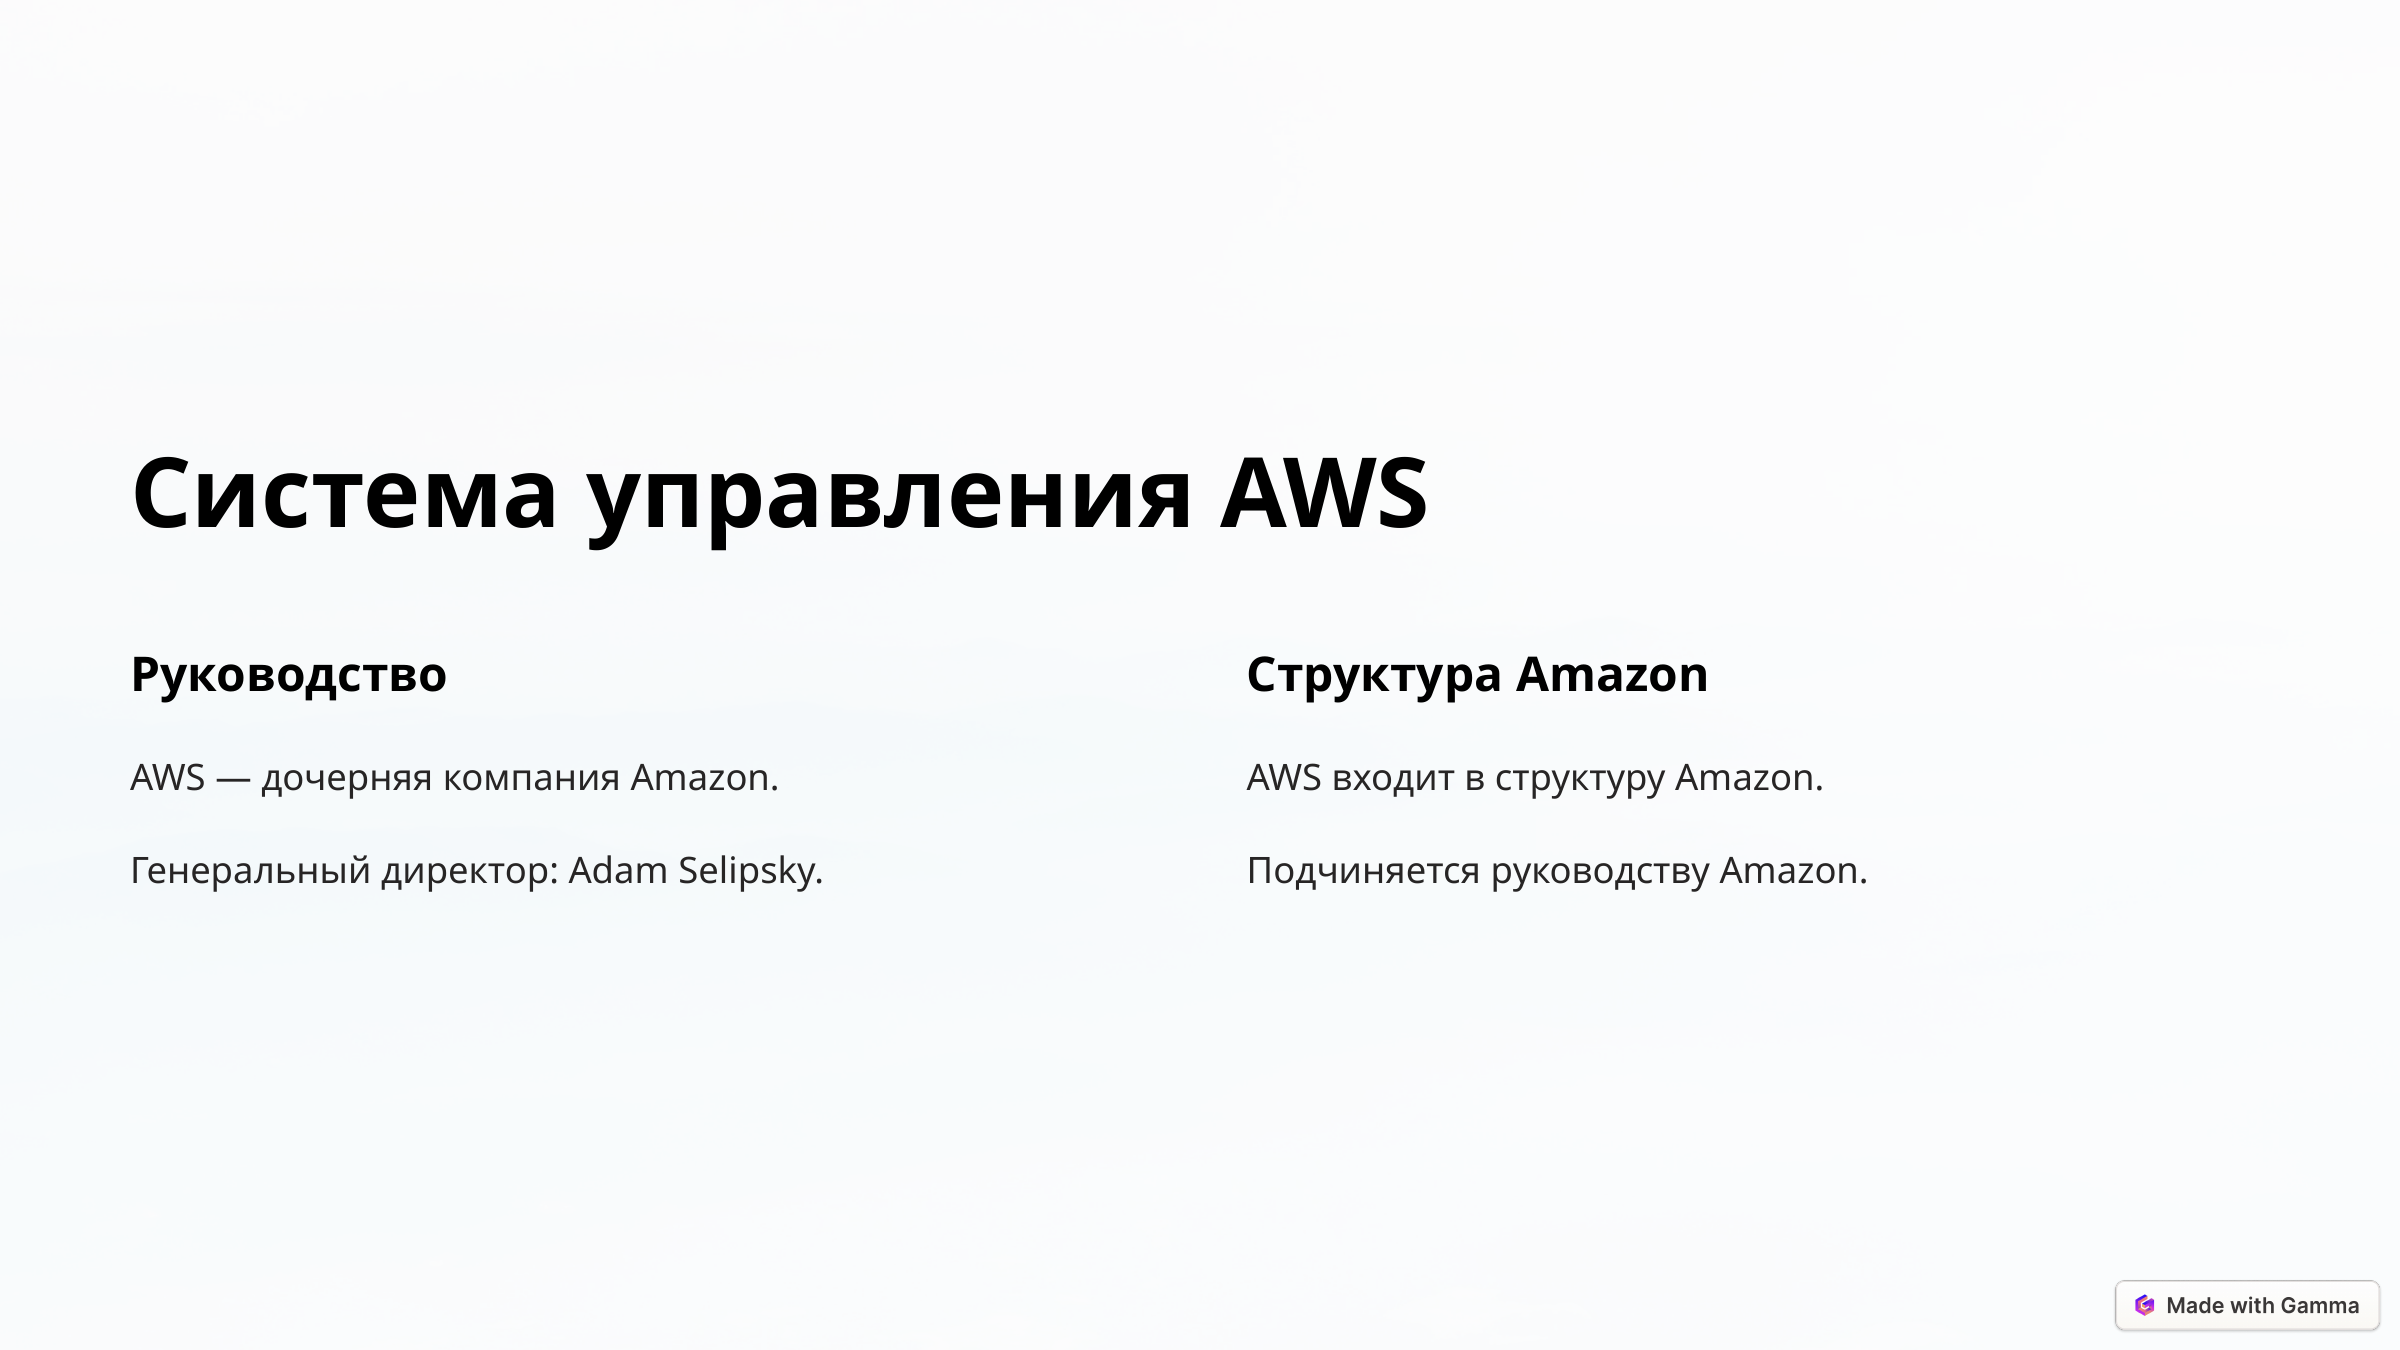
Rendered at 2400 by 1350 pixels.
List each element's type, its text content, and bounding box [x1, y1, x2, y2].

text_box Генеральный директор: Adam Selipsky. [130, 831, 1155, 892]
picture [2106, 1271, 2389, 1339]
text_box Руководство [130, 640, 619, 702]
text_box Структура Amazon [1246, 640, 1735, 702]
text_box Система управления AWS [130, 425, 1433, 548]
text_box Подчиняется руководству Amazon. [1246, 831, 2271, 892]
text_box AWS входит в структуру Amazon. [1246, 738, 2271, 799]
text_box AWS — дочерняя компания Amazon. [130, 738, 1155, 799]
